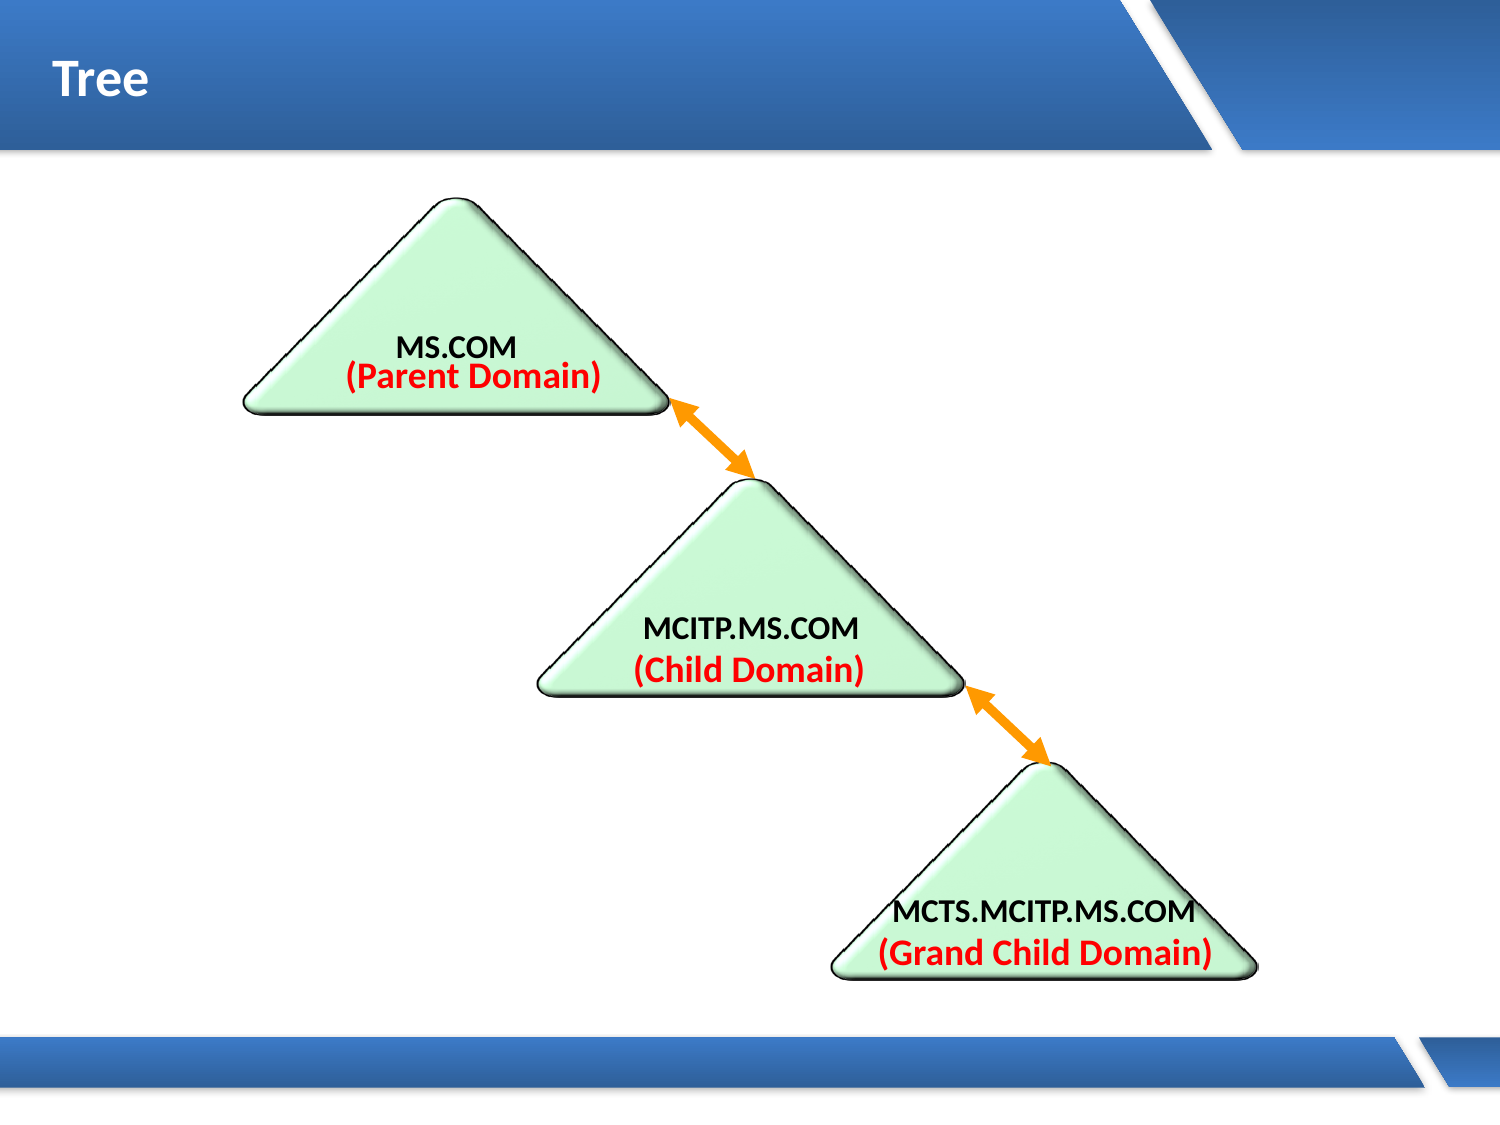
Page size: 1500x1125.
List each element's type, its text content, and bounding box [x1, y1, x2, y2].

title Tree [37, 0, 1038, 151]
text_box [970, 687, 1049, 760]
text_box [676, 399, 755, 477]
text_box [829, 761, 1259, 981]
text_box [241, 196, 671, 417]
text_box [536, 478, 966, 698]
